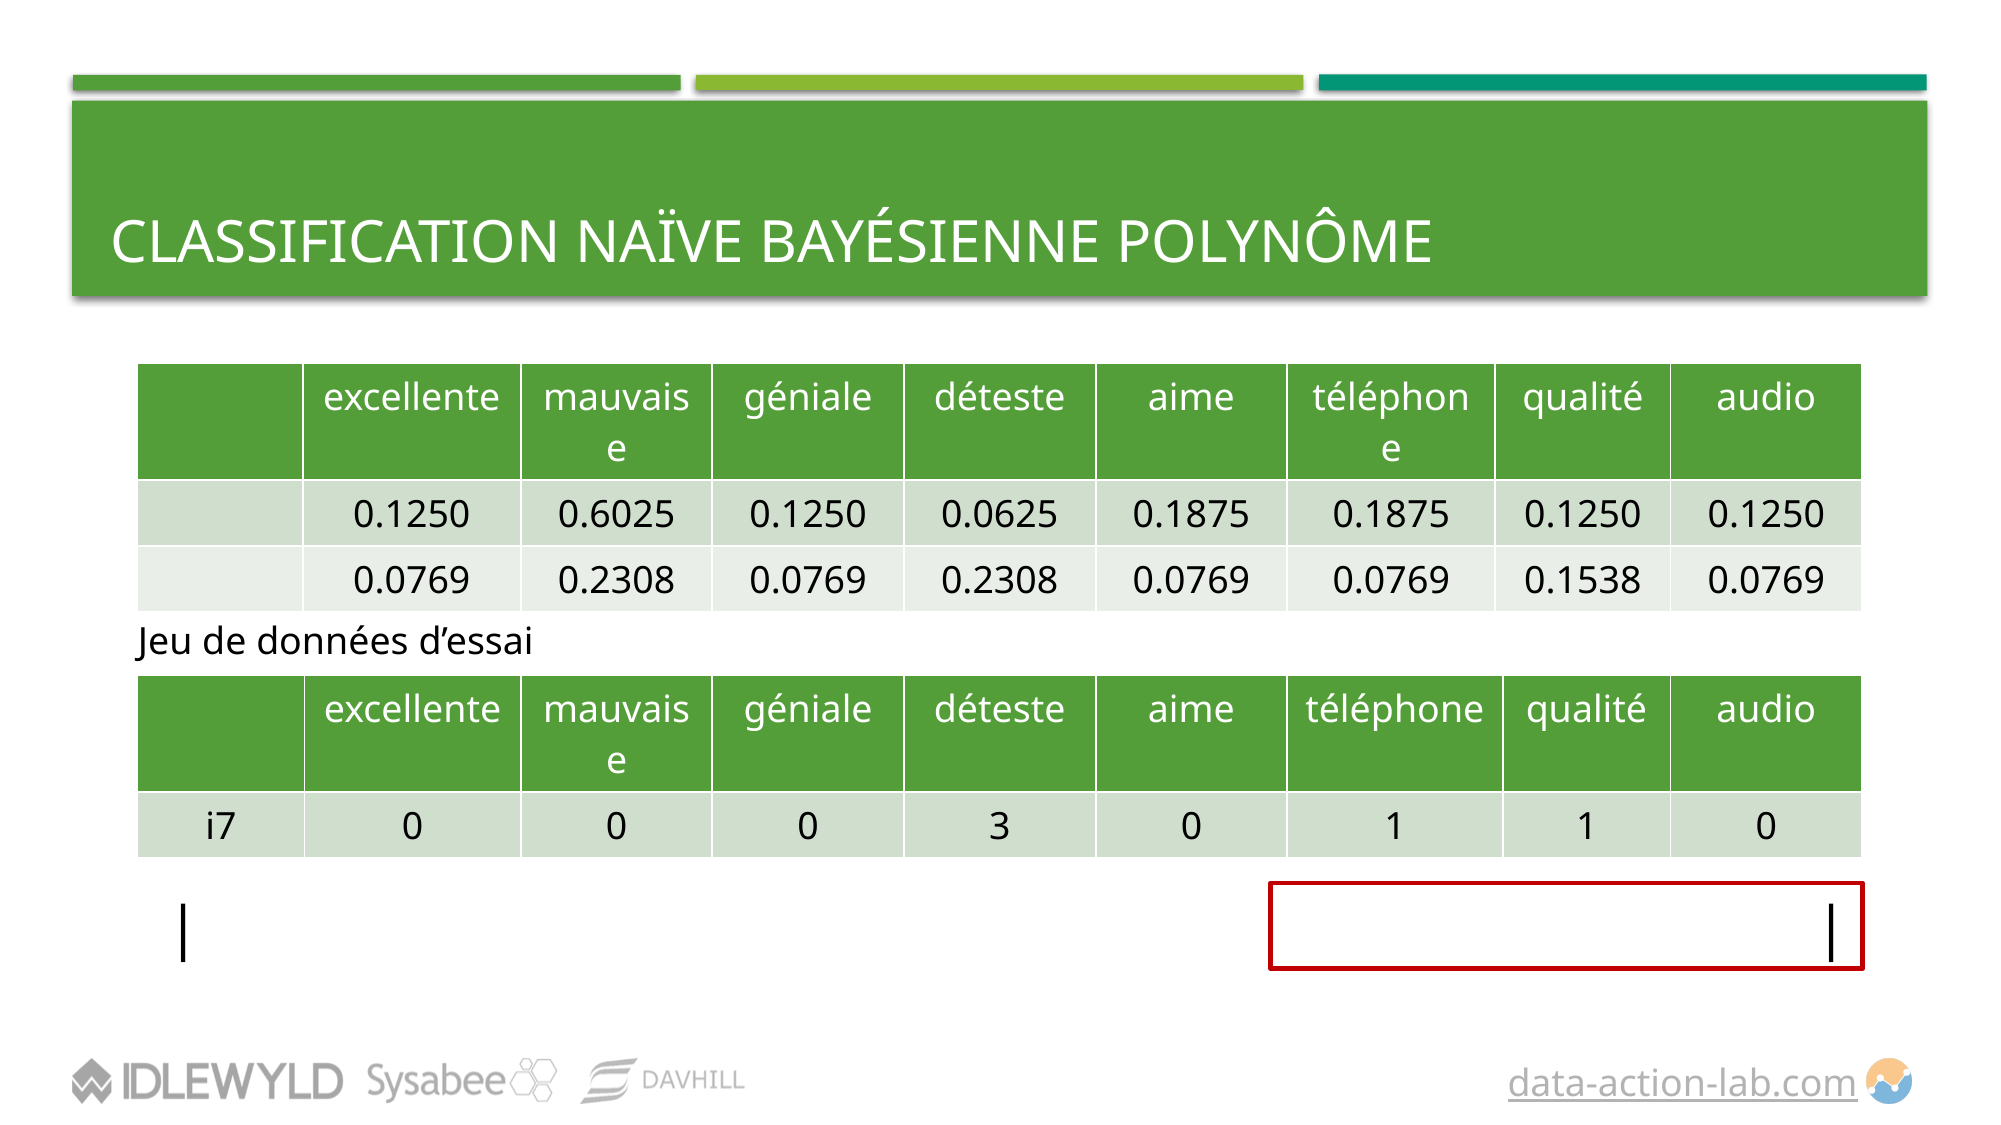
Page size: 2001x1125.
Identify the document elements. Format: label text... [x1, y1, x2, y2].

table_header téléphone [1288, 676, 1502, 791]
table_header qualité [1504, 676, 1670, 791]
table_header [138, 676, 304, 791]
table_header déteste [905, 676, 1095, 791]
table_header excellente [305, 676, 520, 791]
table_header aime [1097, 676, 1286, 791]
title Classification naïve bayésienne polynôme [95, 115, 1905, 282]
table_cell 0 [305, 793, 520, 857]
table_cell 3 [905, 793, 1095, 857]
table_cell 0 [1097, 793, 1286, 857]
table_cell 1 [1288, 793, 1502, 857]
table_cell 0 [522, 793, 711, 857]
table_cell 0 [713, 793, 903, 857]
text_box Jeu de données d’essai [123, 610, 550, 670]
table_cell 0 [1671, 793, 1861, 857]
table_header mauvaise [522, 676, 711, 791]
table_cell i7 [138, 793, 304, 857]
table_cell 1 [1504, 793, 1670, 857]
text_box [1269, 881, 1864, 970]
picture [72, 1058, 745, 1104]
table_header audio [1671, 676, 1861, 791]
table_header géniale [713, 676, 903, 791]
